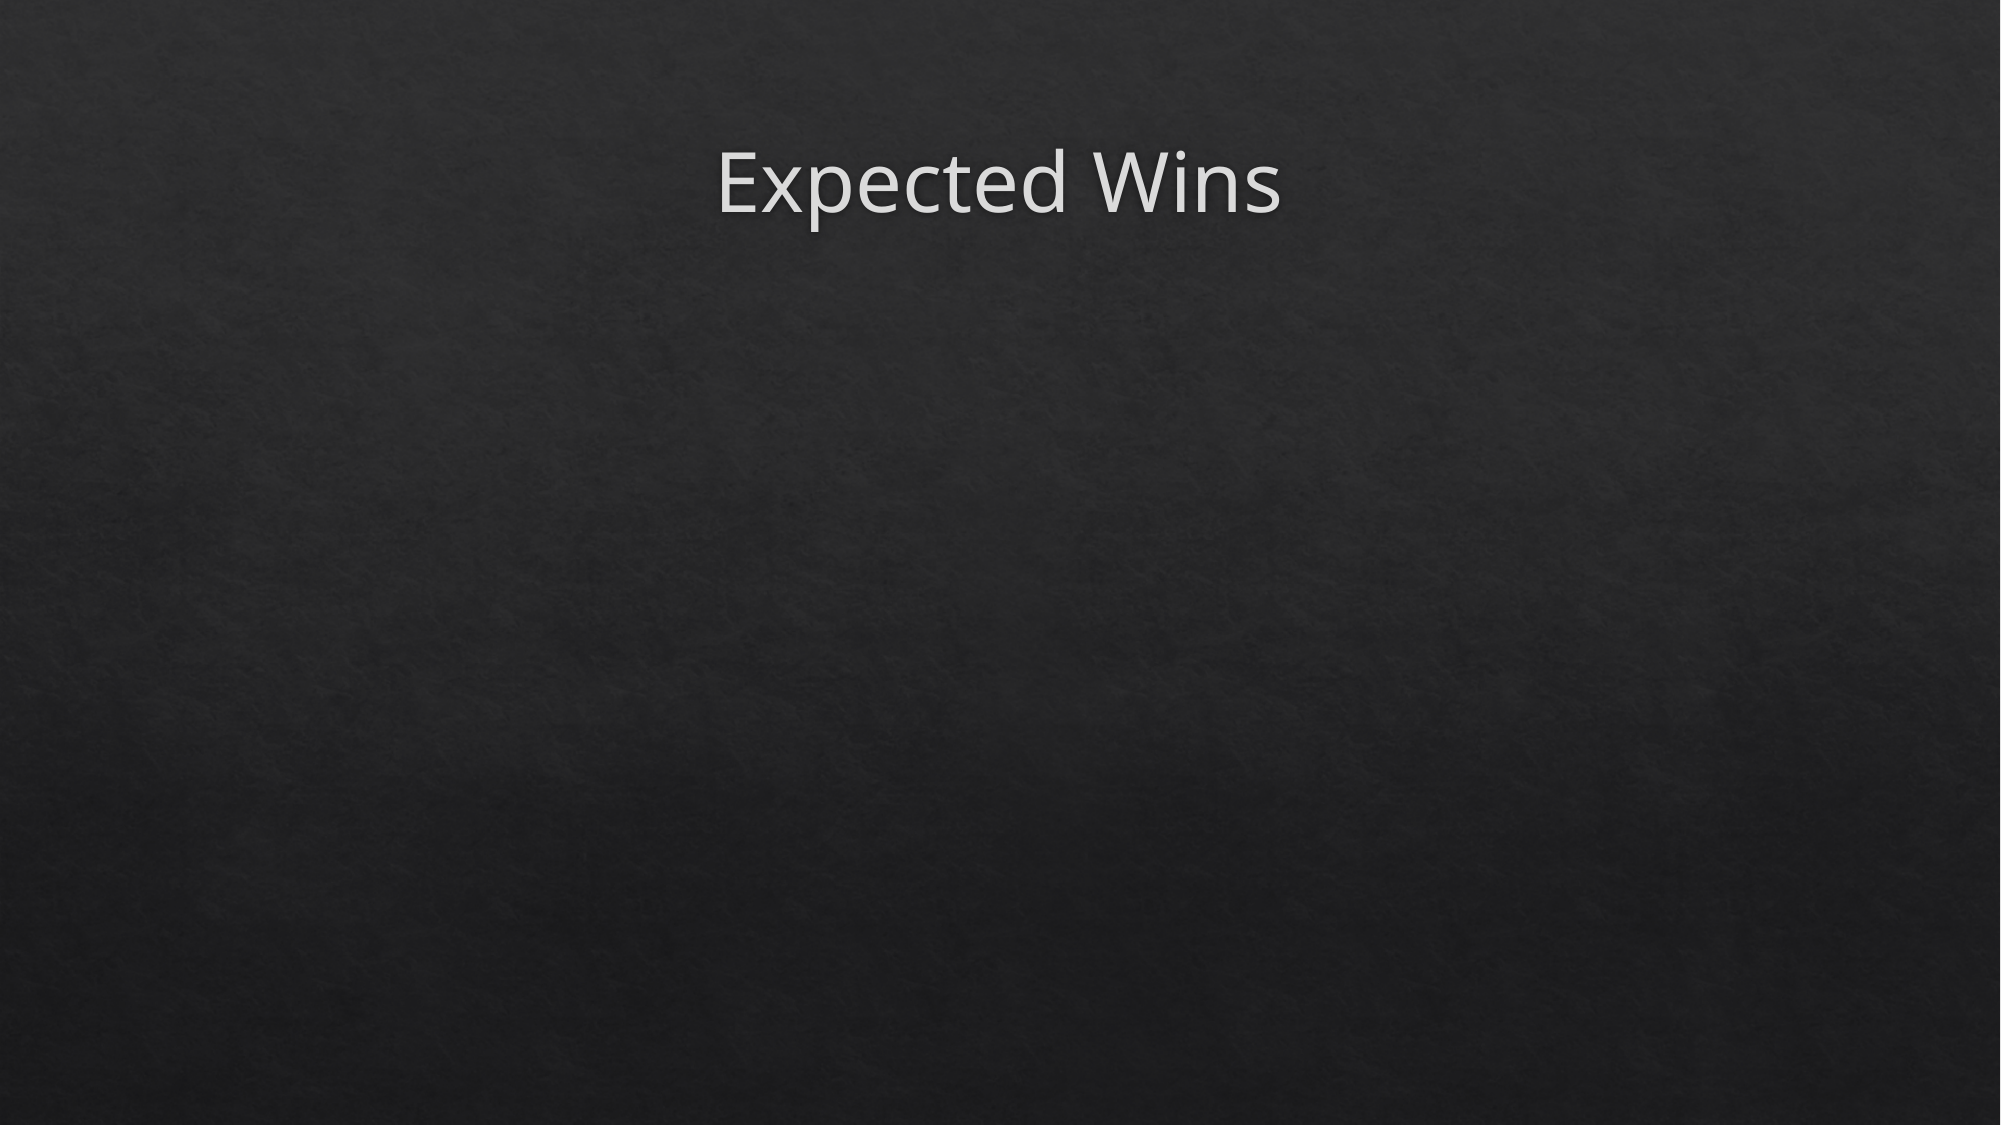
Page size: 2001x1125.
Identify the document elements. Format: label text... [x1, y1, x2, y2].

title Expected Wins [149, 99, 1849, 260]
